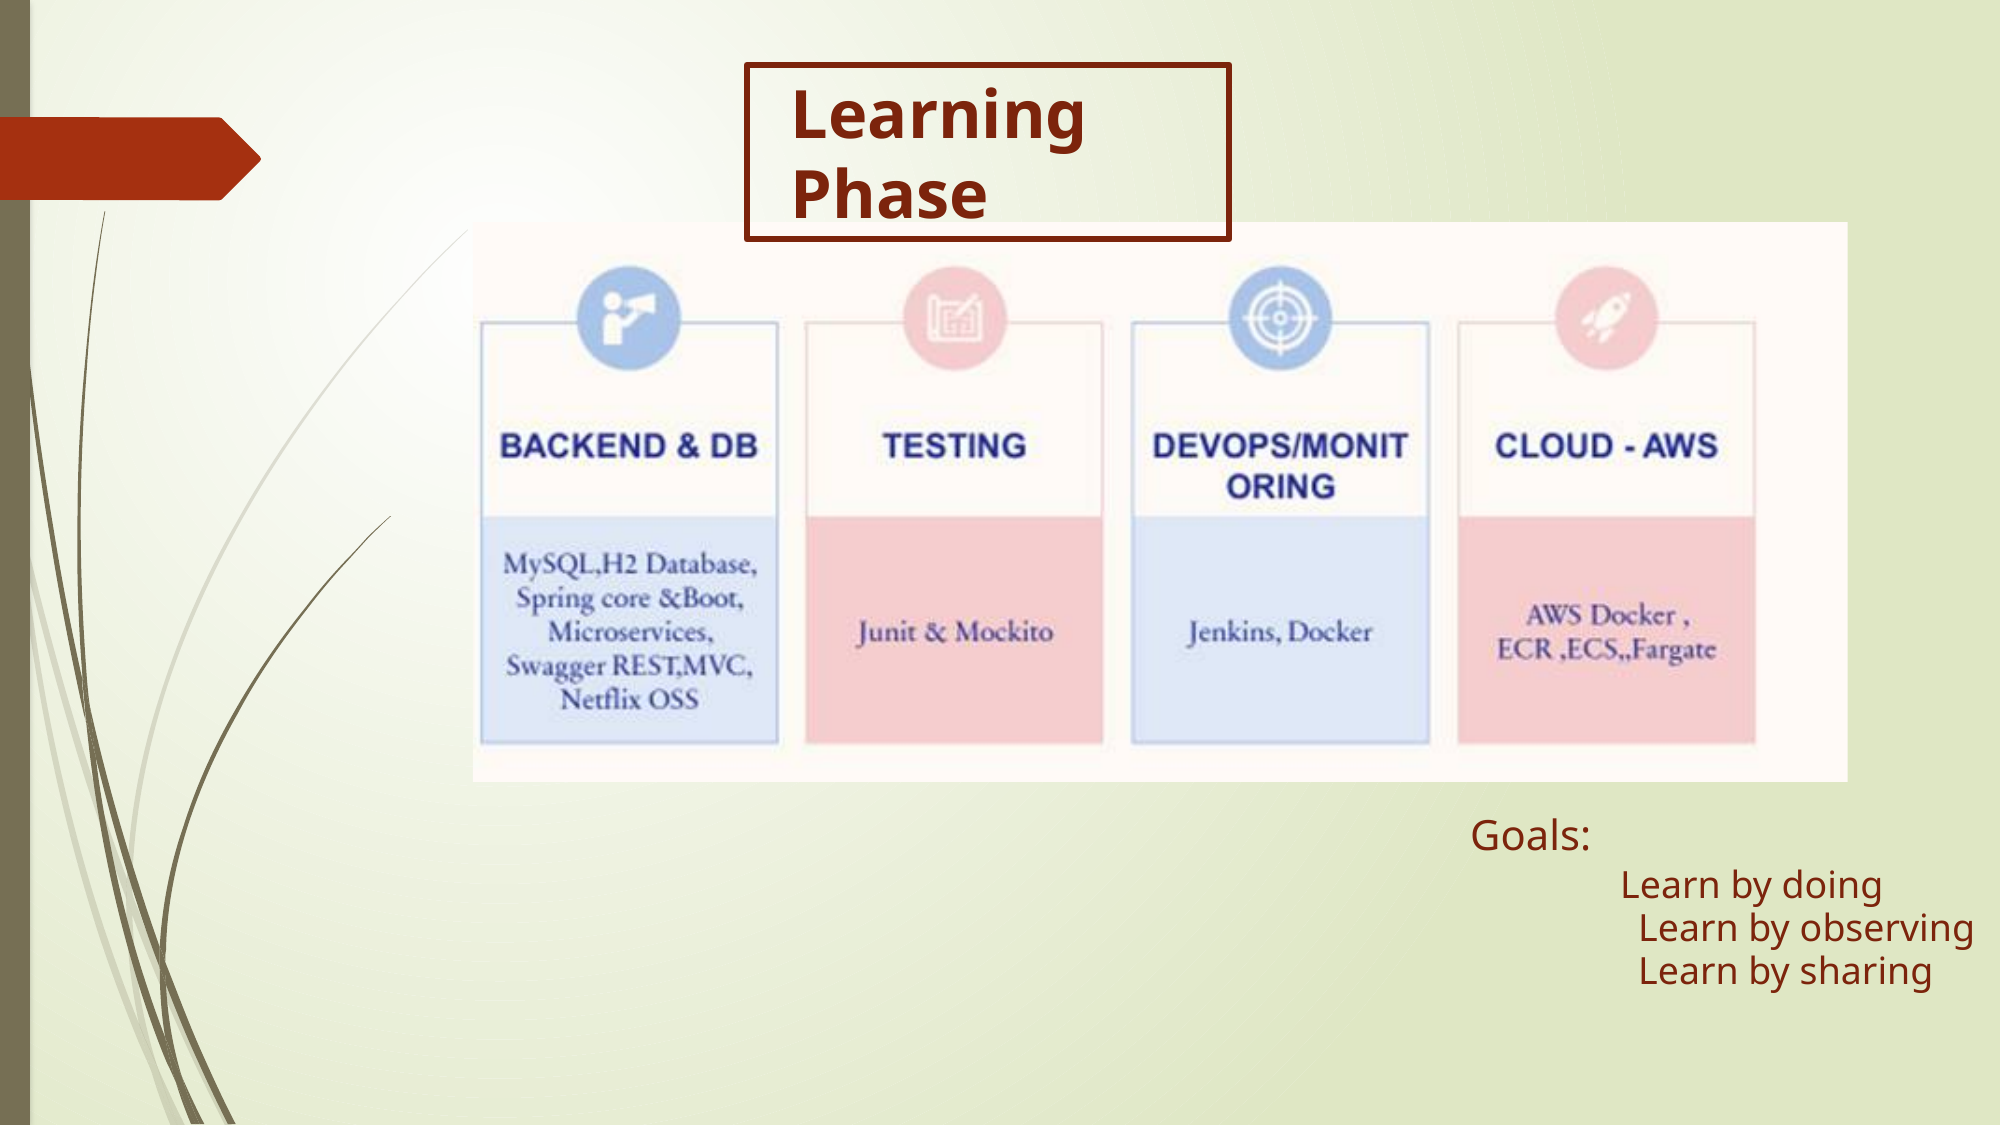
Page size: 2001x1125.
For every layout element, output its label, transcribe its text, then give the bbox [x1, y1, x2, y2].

text_box Goals: Learn by doing Learn by observing Learn by sharing [1455, 805, 2000, 1001]
text_box Learning Phase [746, 64, 1229, 221]
picture [472, 221, 1848, 782]
